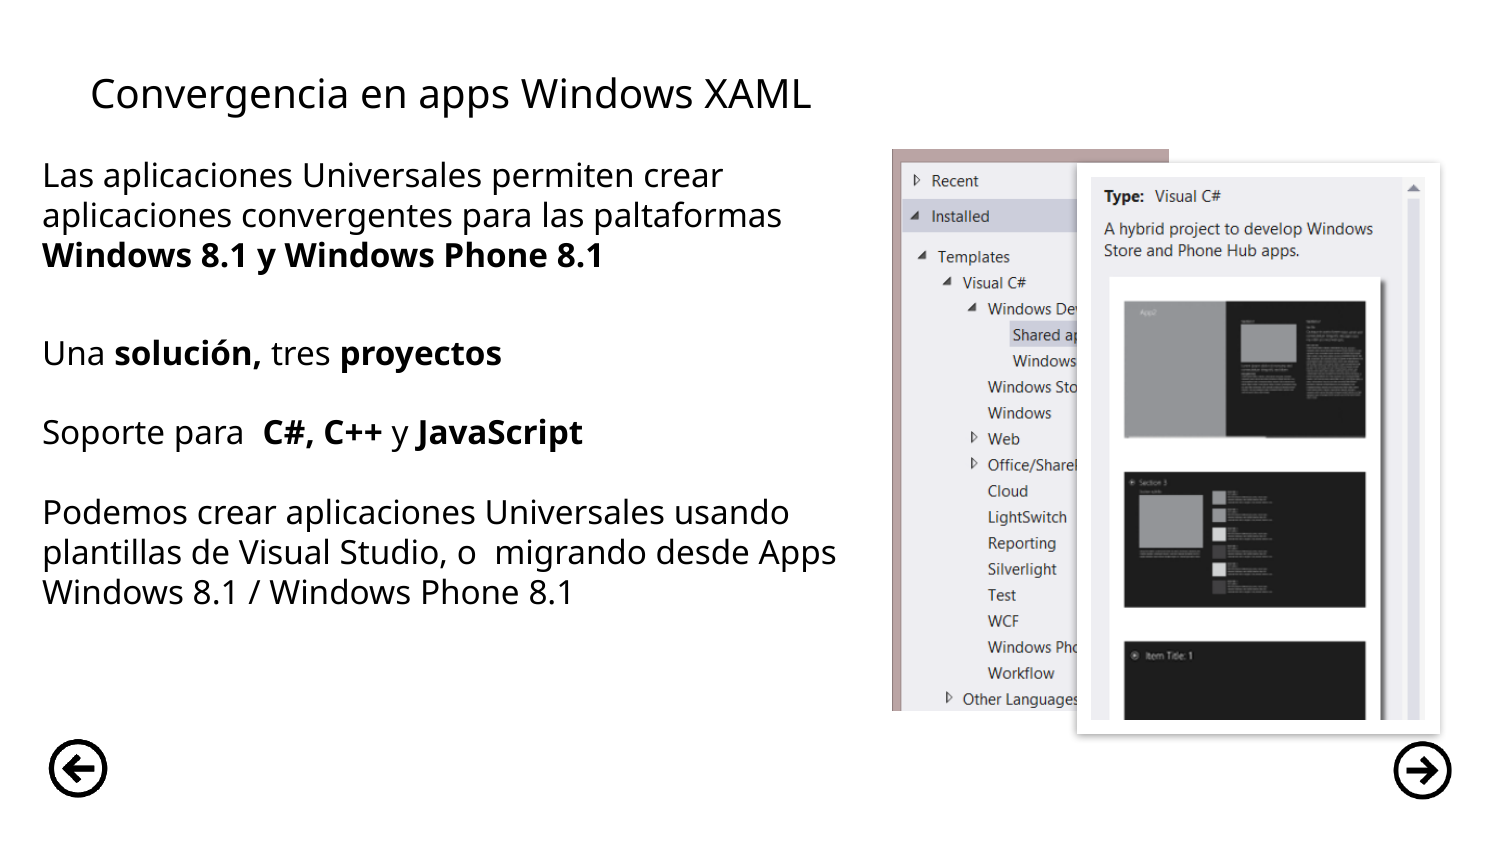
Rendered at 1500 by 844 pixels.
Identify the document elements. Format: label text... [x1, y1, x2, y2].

picture [48, 744, 108, 798]
list Las aplicaciones Universales permiten crear aplicaciones convergentes para las paltaformas Windows 8.1 y Windows Phone 8.1 Una solución, tres proyectos Soporte para C#, C++ y JavaScript Podemos crear aplicaciones Universales usando plantillas de Visual Studio, o migrando desde Apps Windows 8.1 / Windows Phone 8.1 [27, 146, 928, 744]
picture [1392, 740, 1452, 800]
picture [892, 149, 1425, 720]
title Convergencia en apps Windows XAML [75, 65, 1425, 126]
